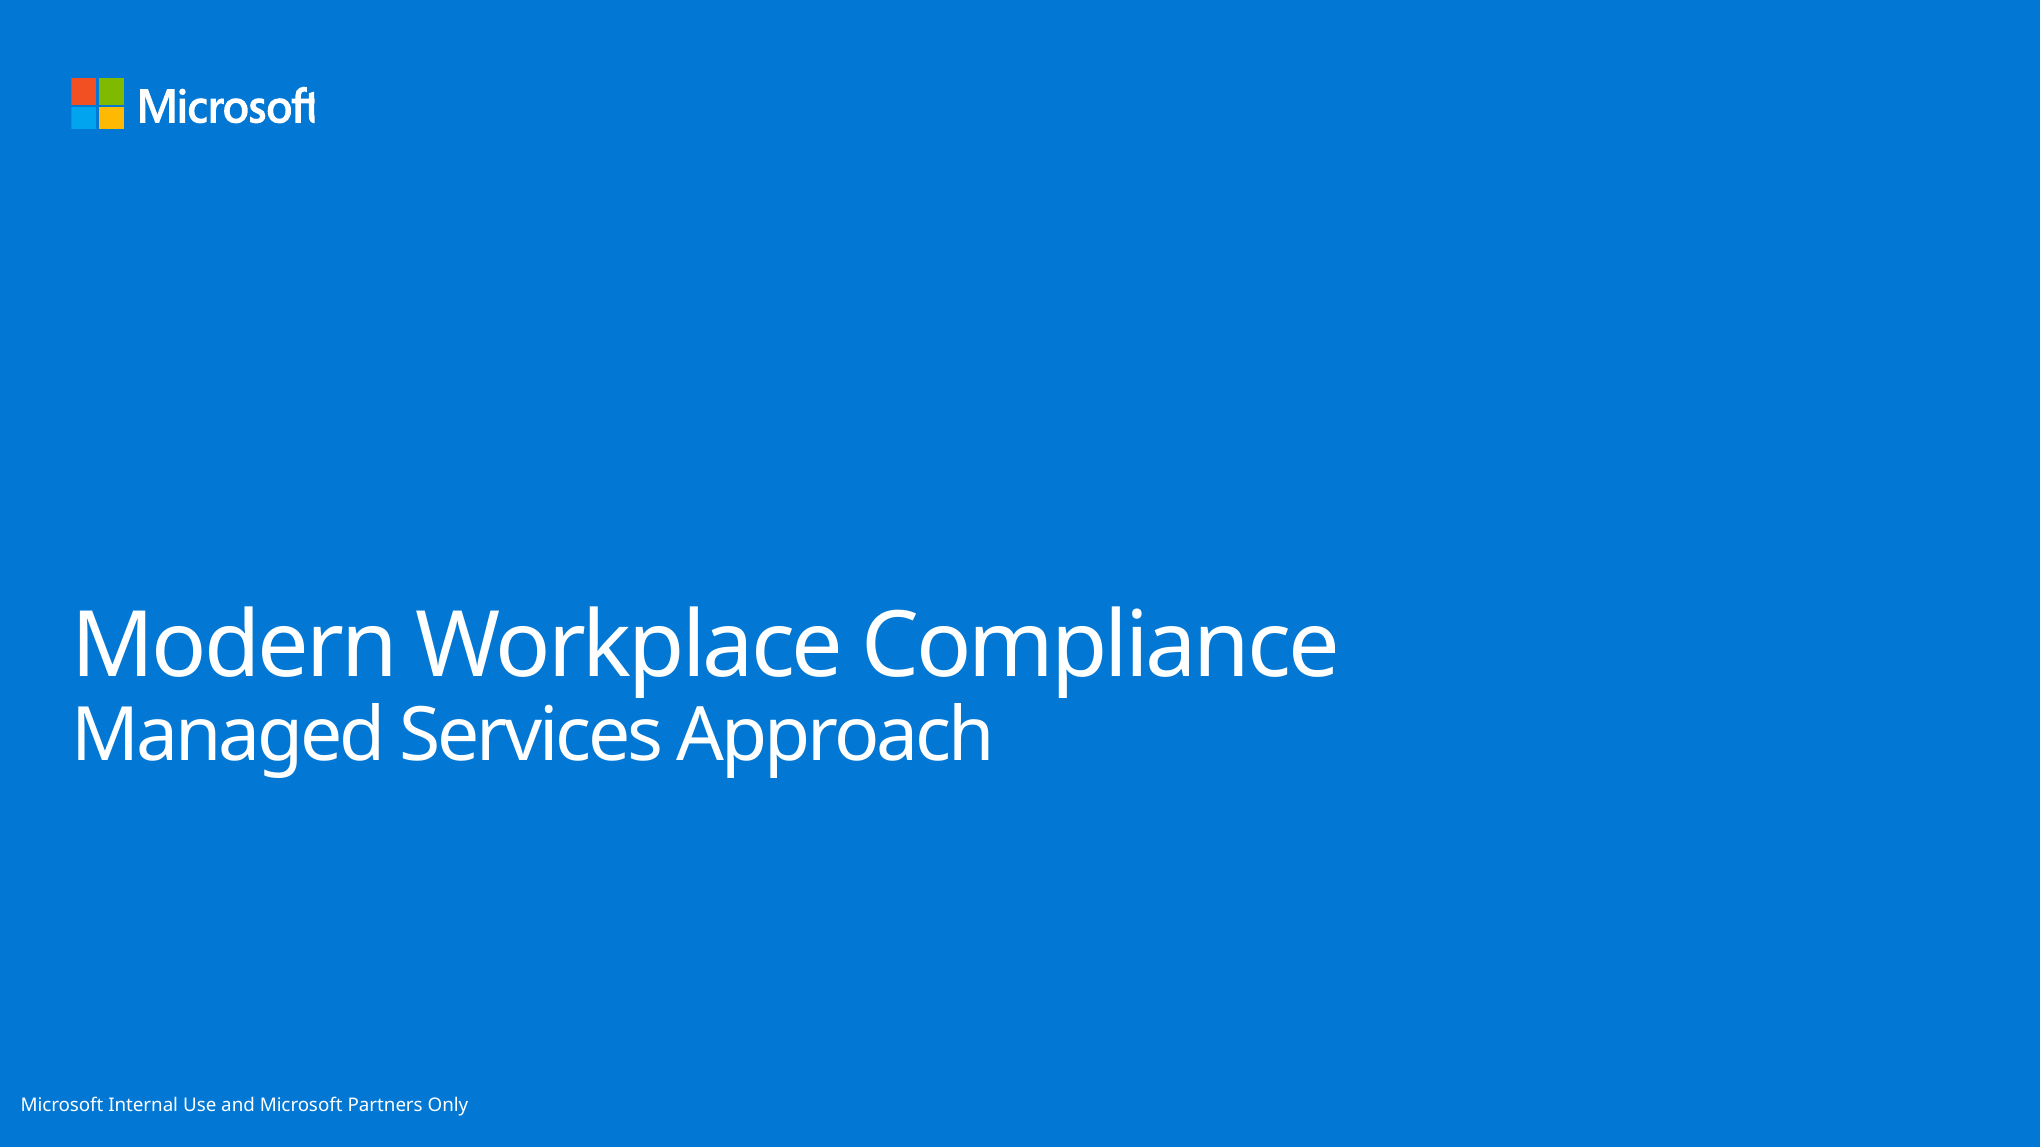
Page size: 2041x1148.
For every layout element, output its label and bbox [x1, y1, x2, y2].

text_box [0, 1085, 653, 1126]
title [71, 506, 1645, 807]
